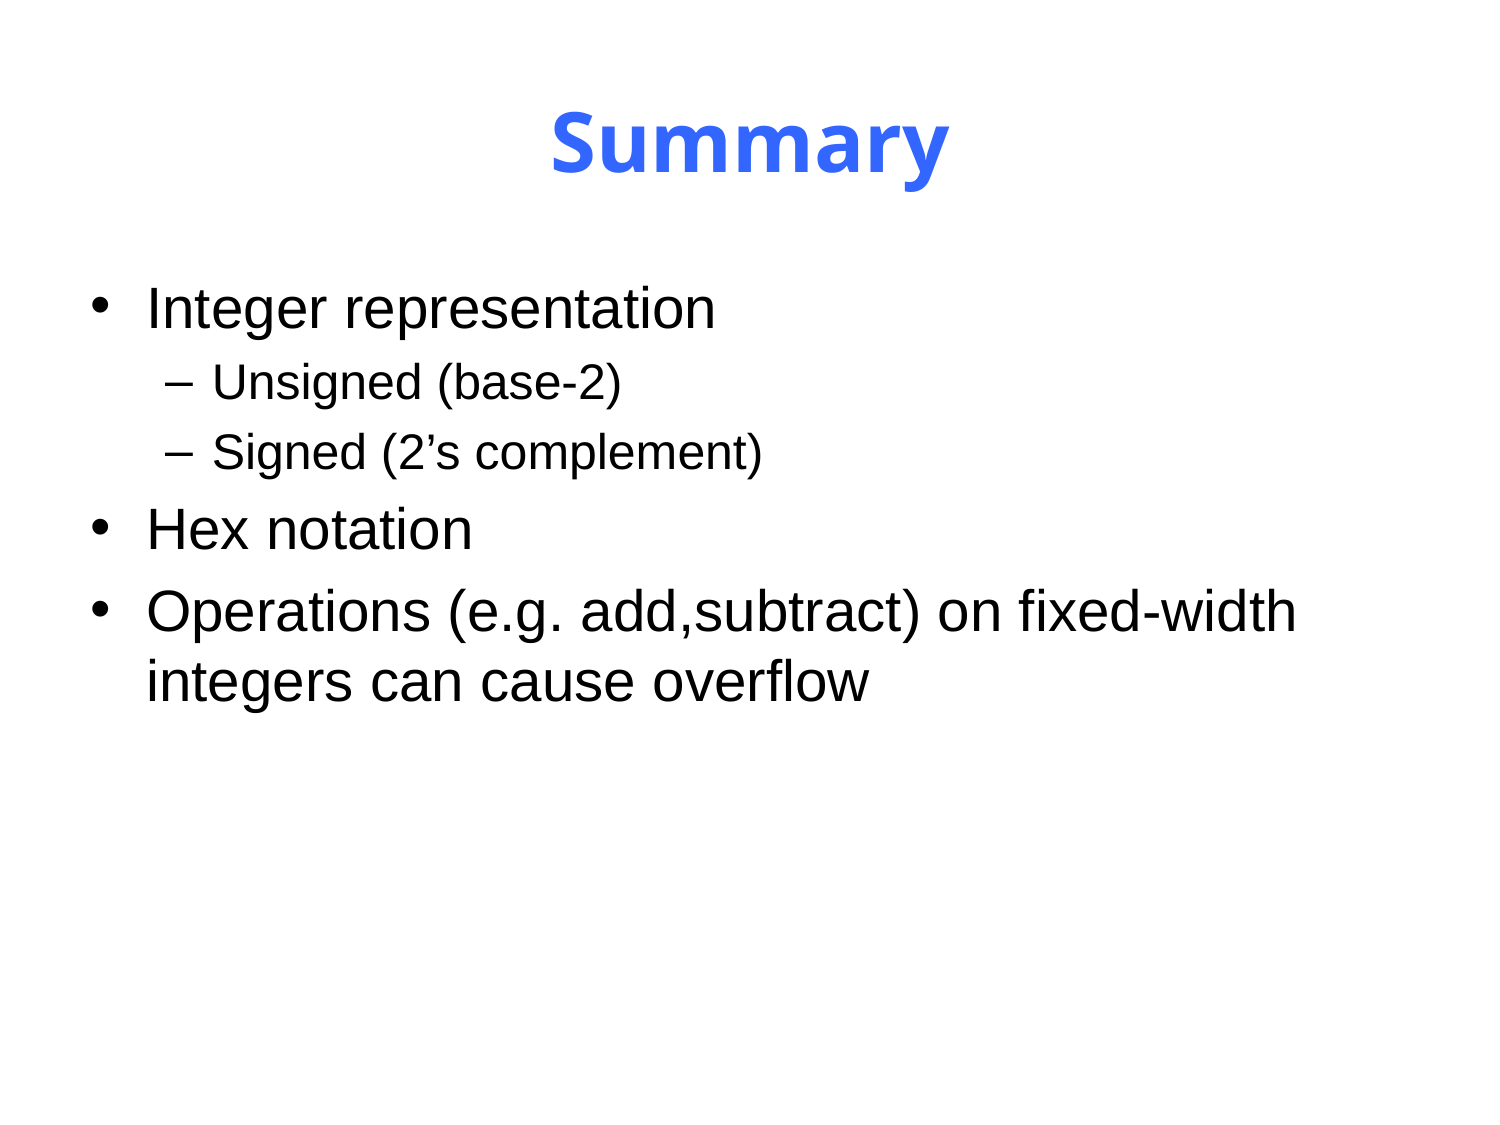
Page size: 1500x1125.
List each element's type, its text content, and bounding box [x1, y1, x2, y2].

title Summary [75, 45, 1425, 233]
list Integer representation Unsigned (base-2) Signed (2’s complement) Hex notation Operations (e.g. add,subtract) on fixed-width integers can cause overflow [75, 262, 1425, 1005]
